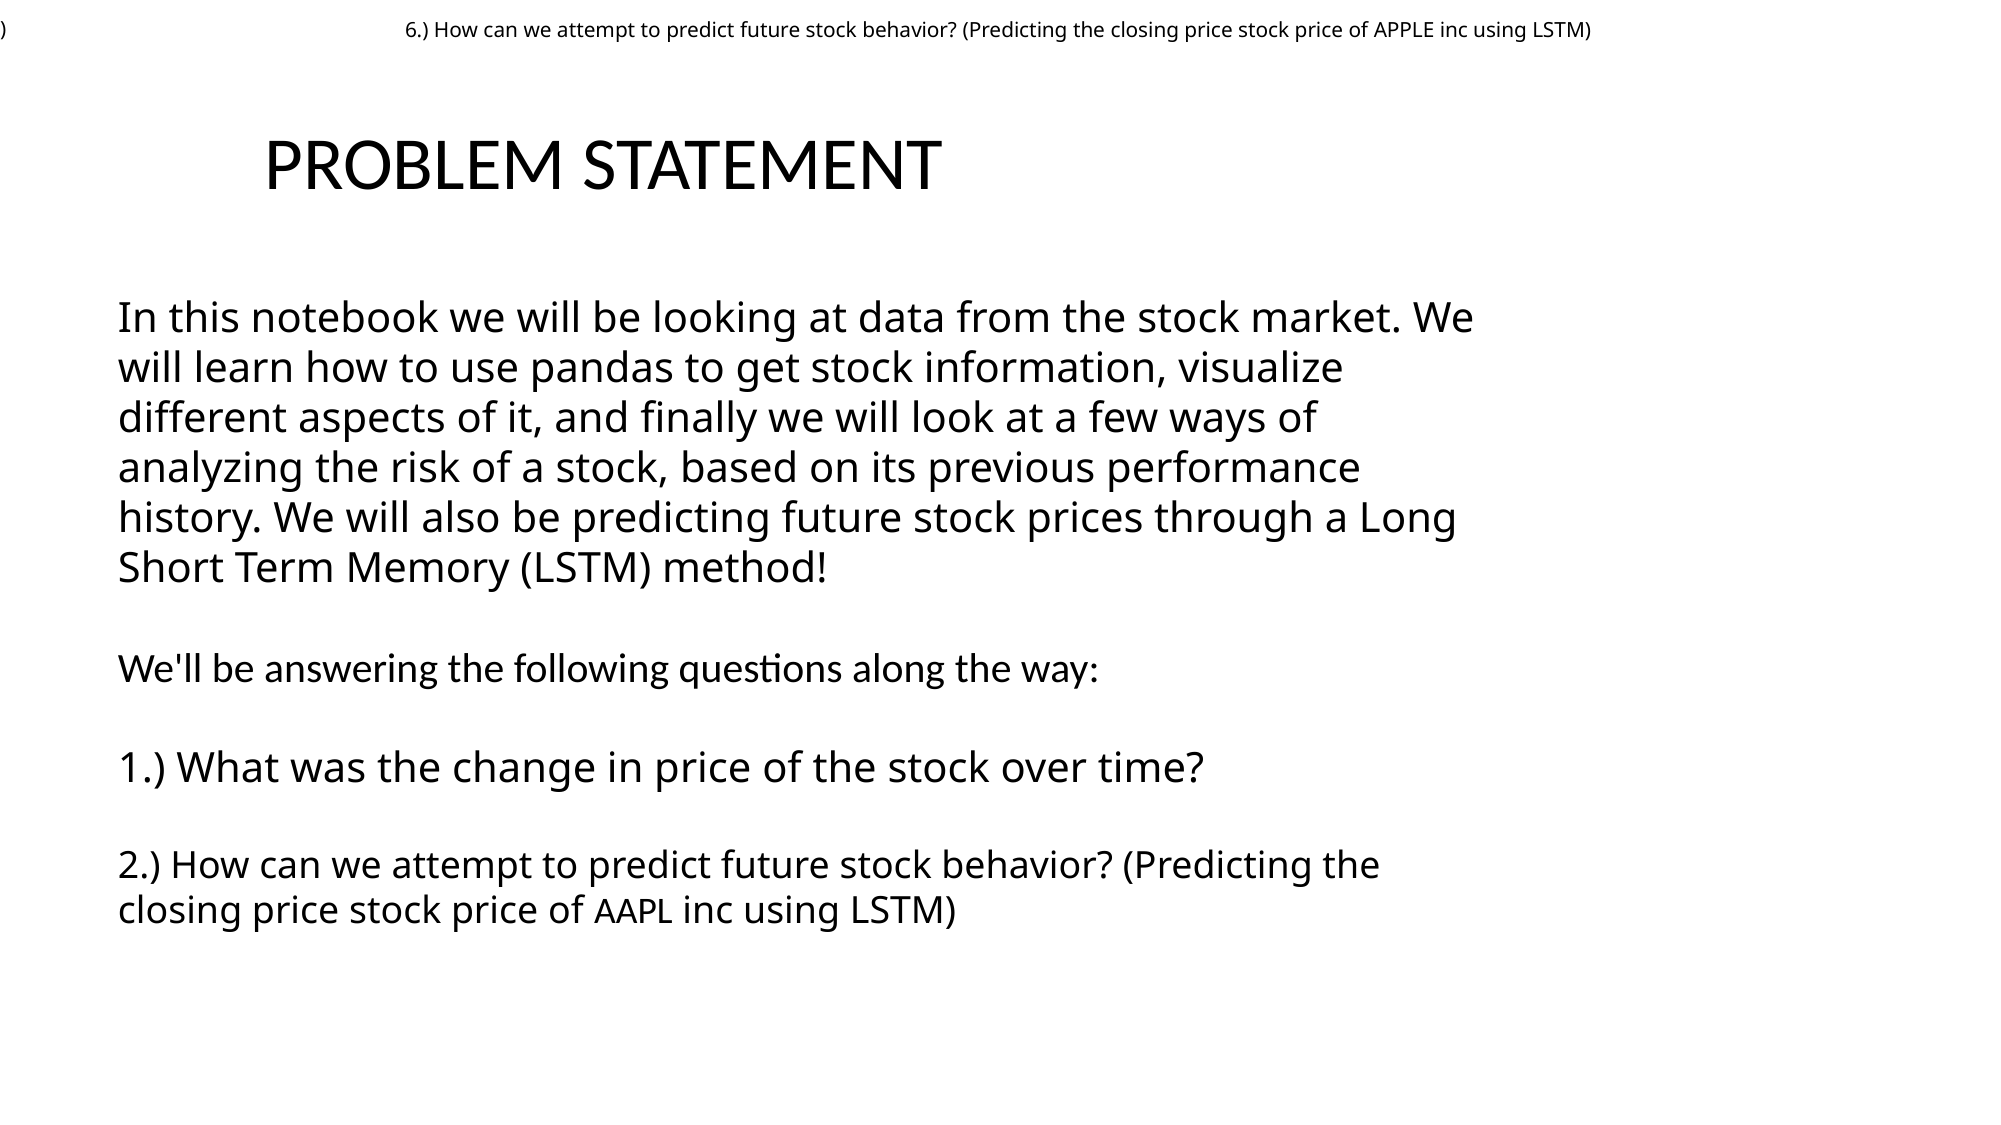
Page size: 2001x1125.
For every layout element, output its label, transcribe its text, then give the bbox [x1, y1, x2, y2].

text_box In this notebook we will be looking at data from the stock market. We will learn how to use pandas to get stock information, visualize different aspects of it, and finally we will look at a few ways of analyzing the risk of a stock, based on its previous performance history. We will also be predicting future stock prices through a Long Short Term Memory (LSTM) method! We'll be answering the following questions along the way: 1.) What was the change in price of the stock over time? 2.) How can we attempt to predict future stock behavior? (Predicting the closing price stock price of AAPL inc using LSTM) [103, 283, 1511, 1125]
text_box [238, 267, 1512, 328]
text_box ) [0, 15, 8, 58]
text_box 6.) How can we attempt to predict future stock behavior? (Predicting the closing price stock price of APPLE inc using LSTM) [405, 16, 1595, 59]
text_box PROBLEM STATEMENT [249, 107, 1187, 212]
